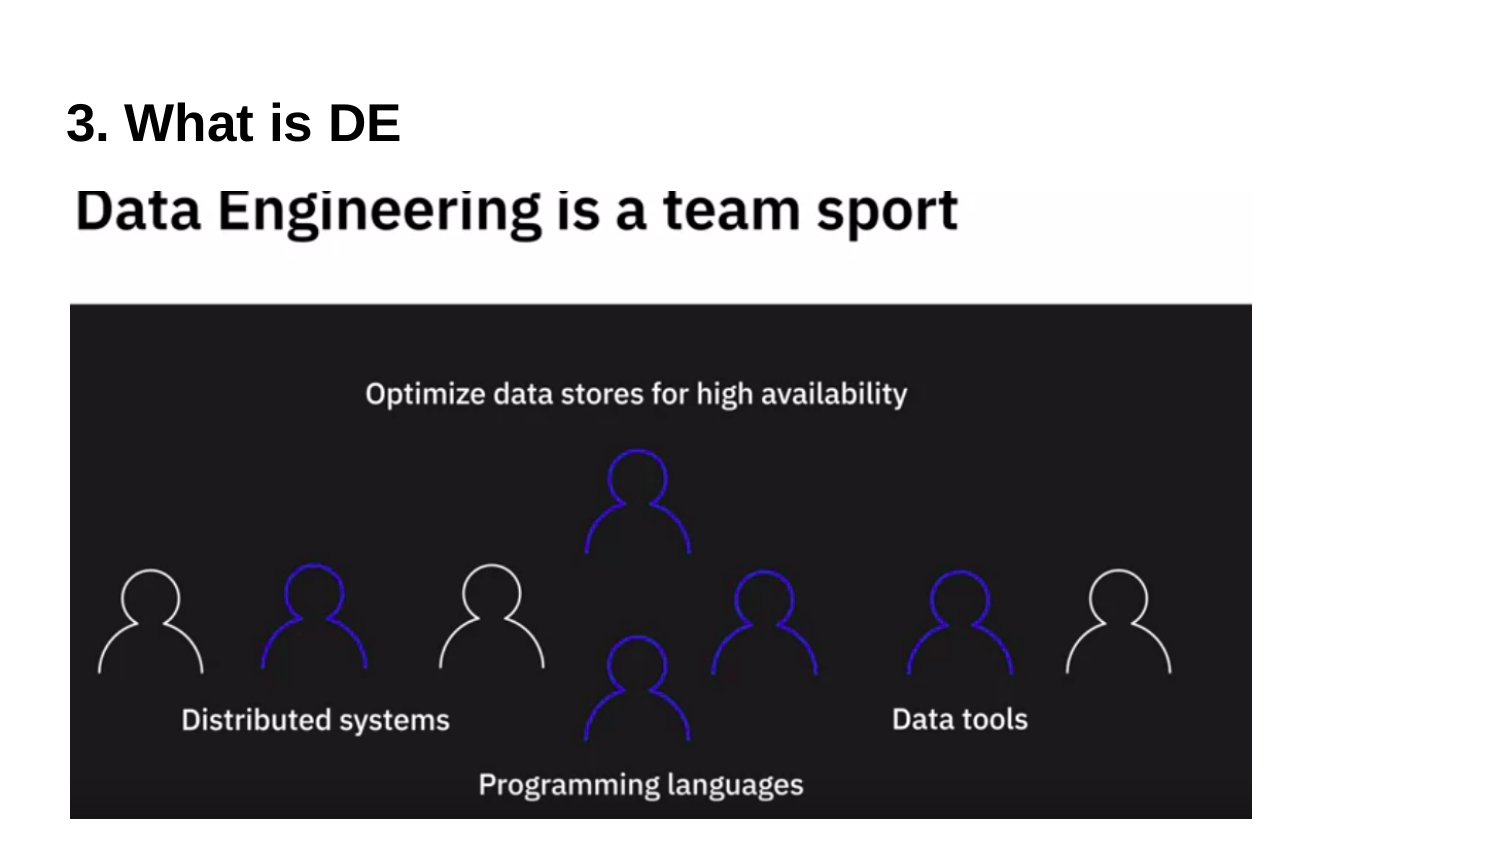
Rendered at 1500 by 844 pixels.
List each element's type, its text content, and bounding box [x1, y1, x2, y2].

title 3. What is DE [51, 72, 1449, 167]
picture [69, 191, 1252, 819]
